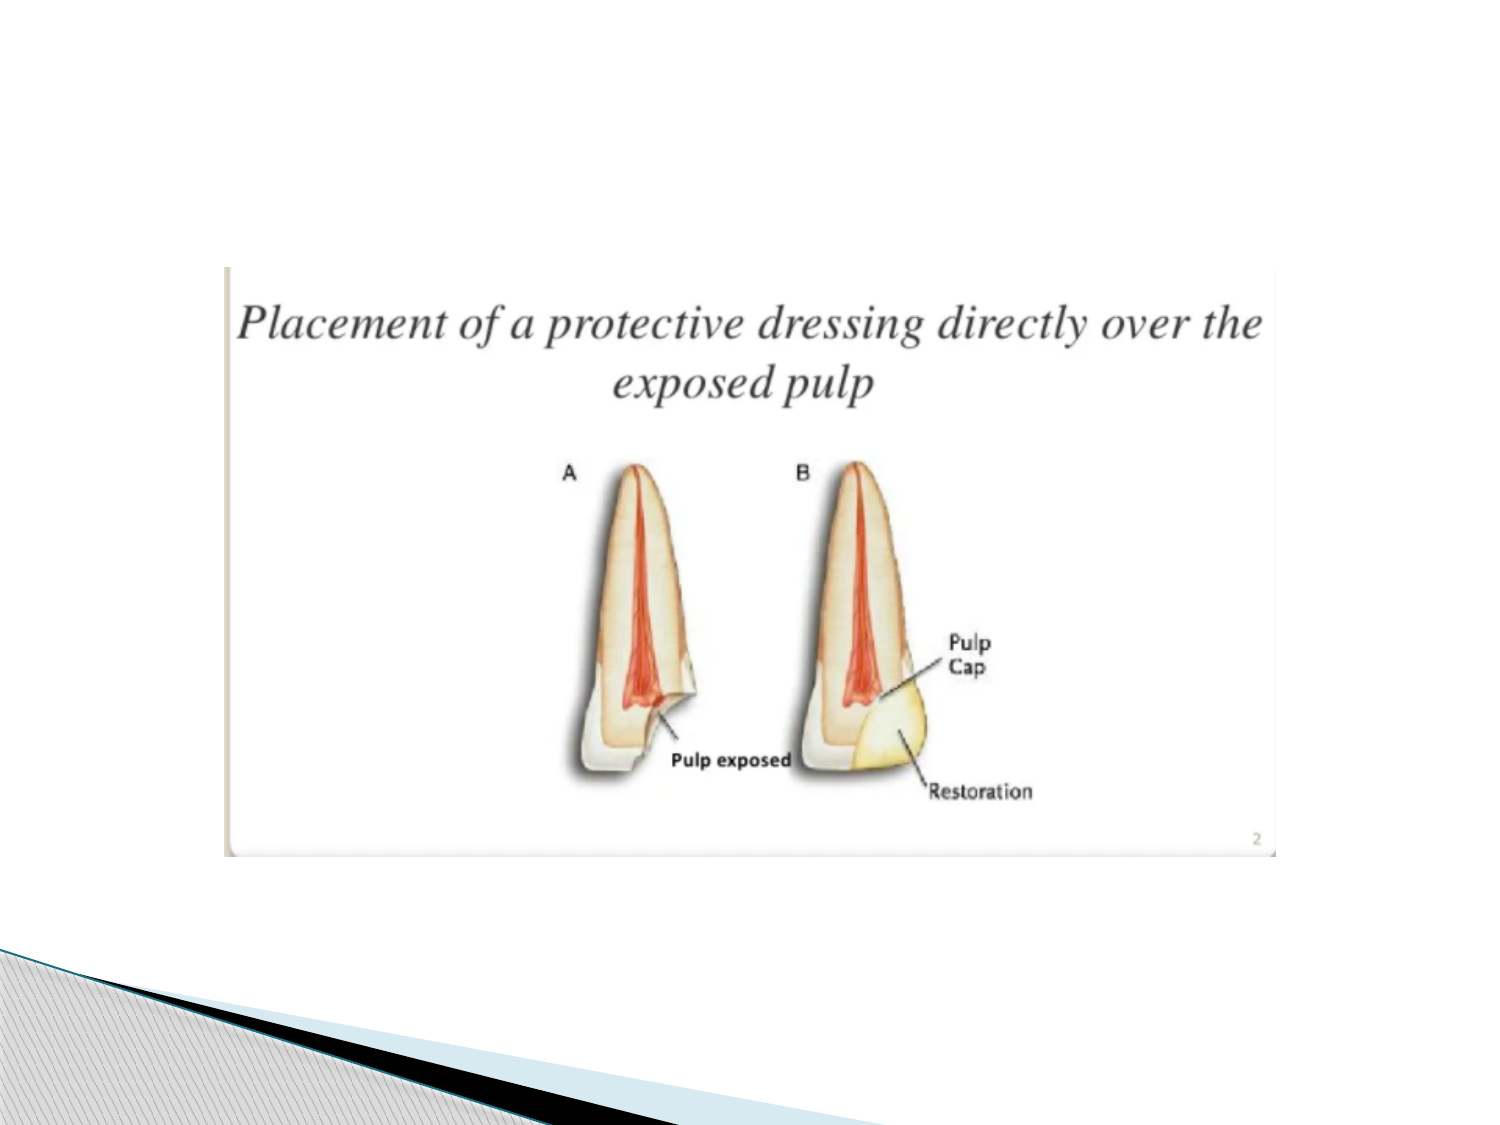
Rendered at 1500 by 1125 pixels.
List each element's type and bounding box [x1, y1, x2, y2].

picture [223, 267, 1276, 858]
